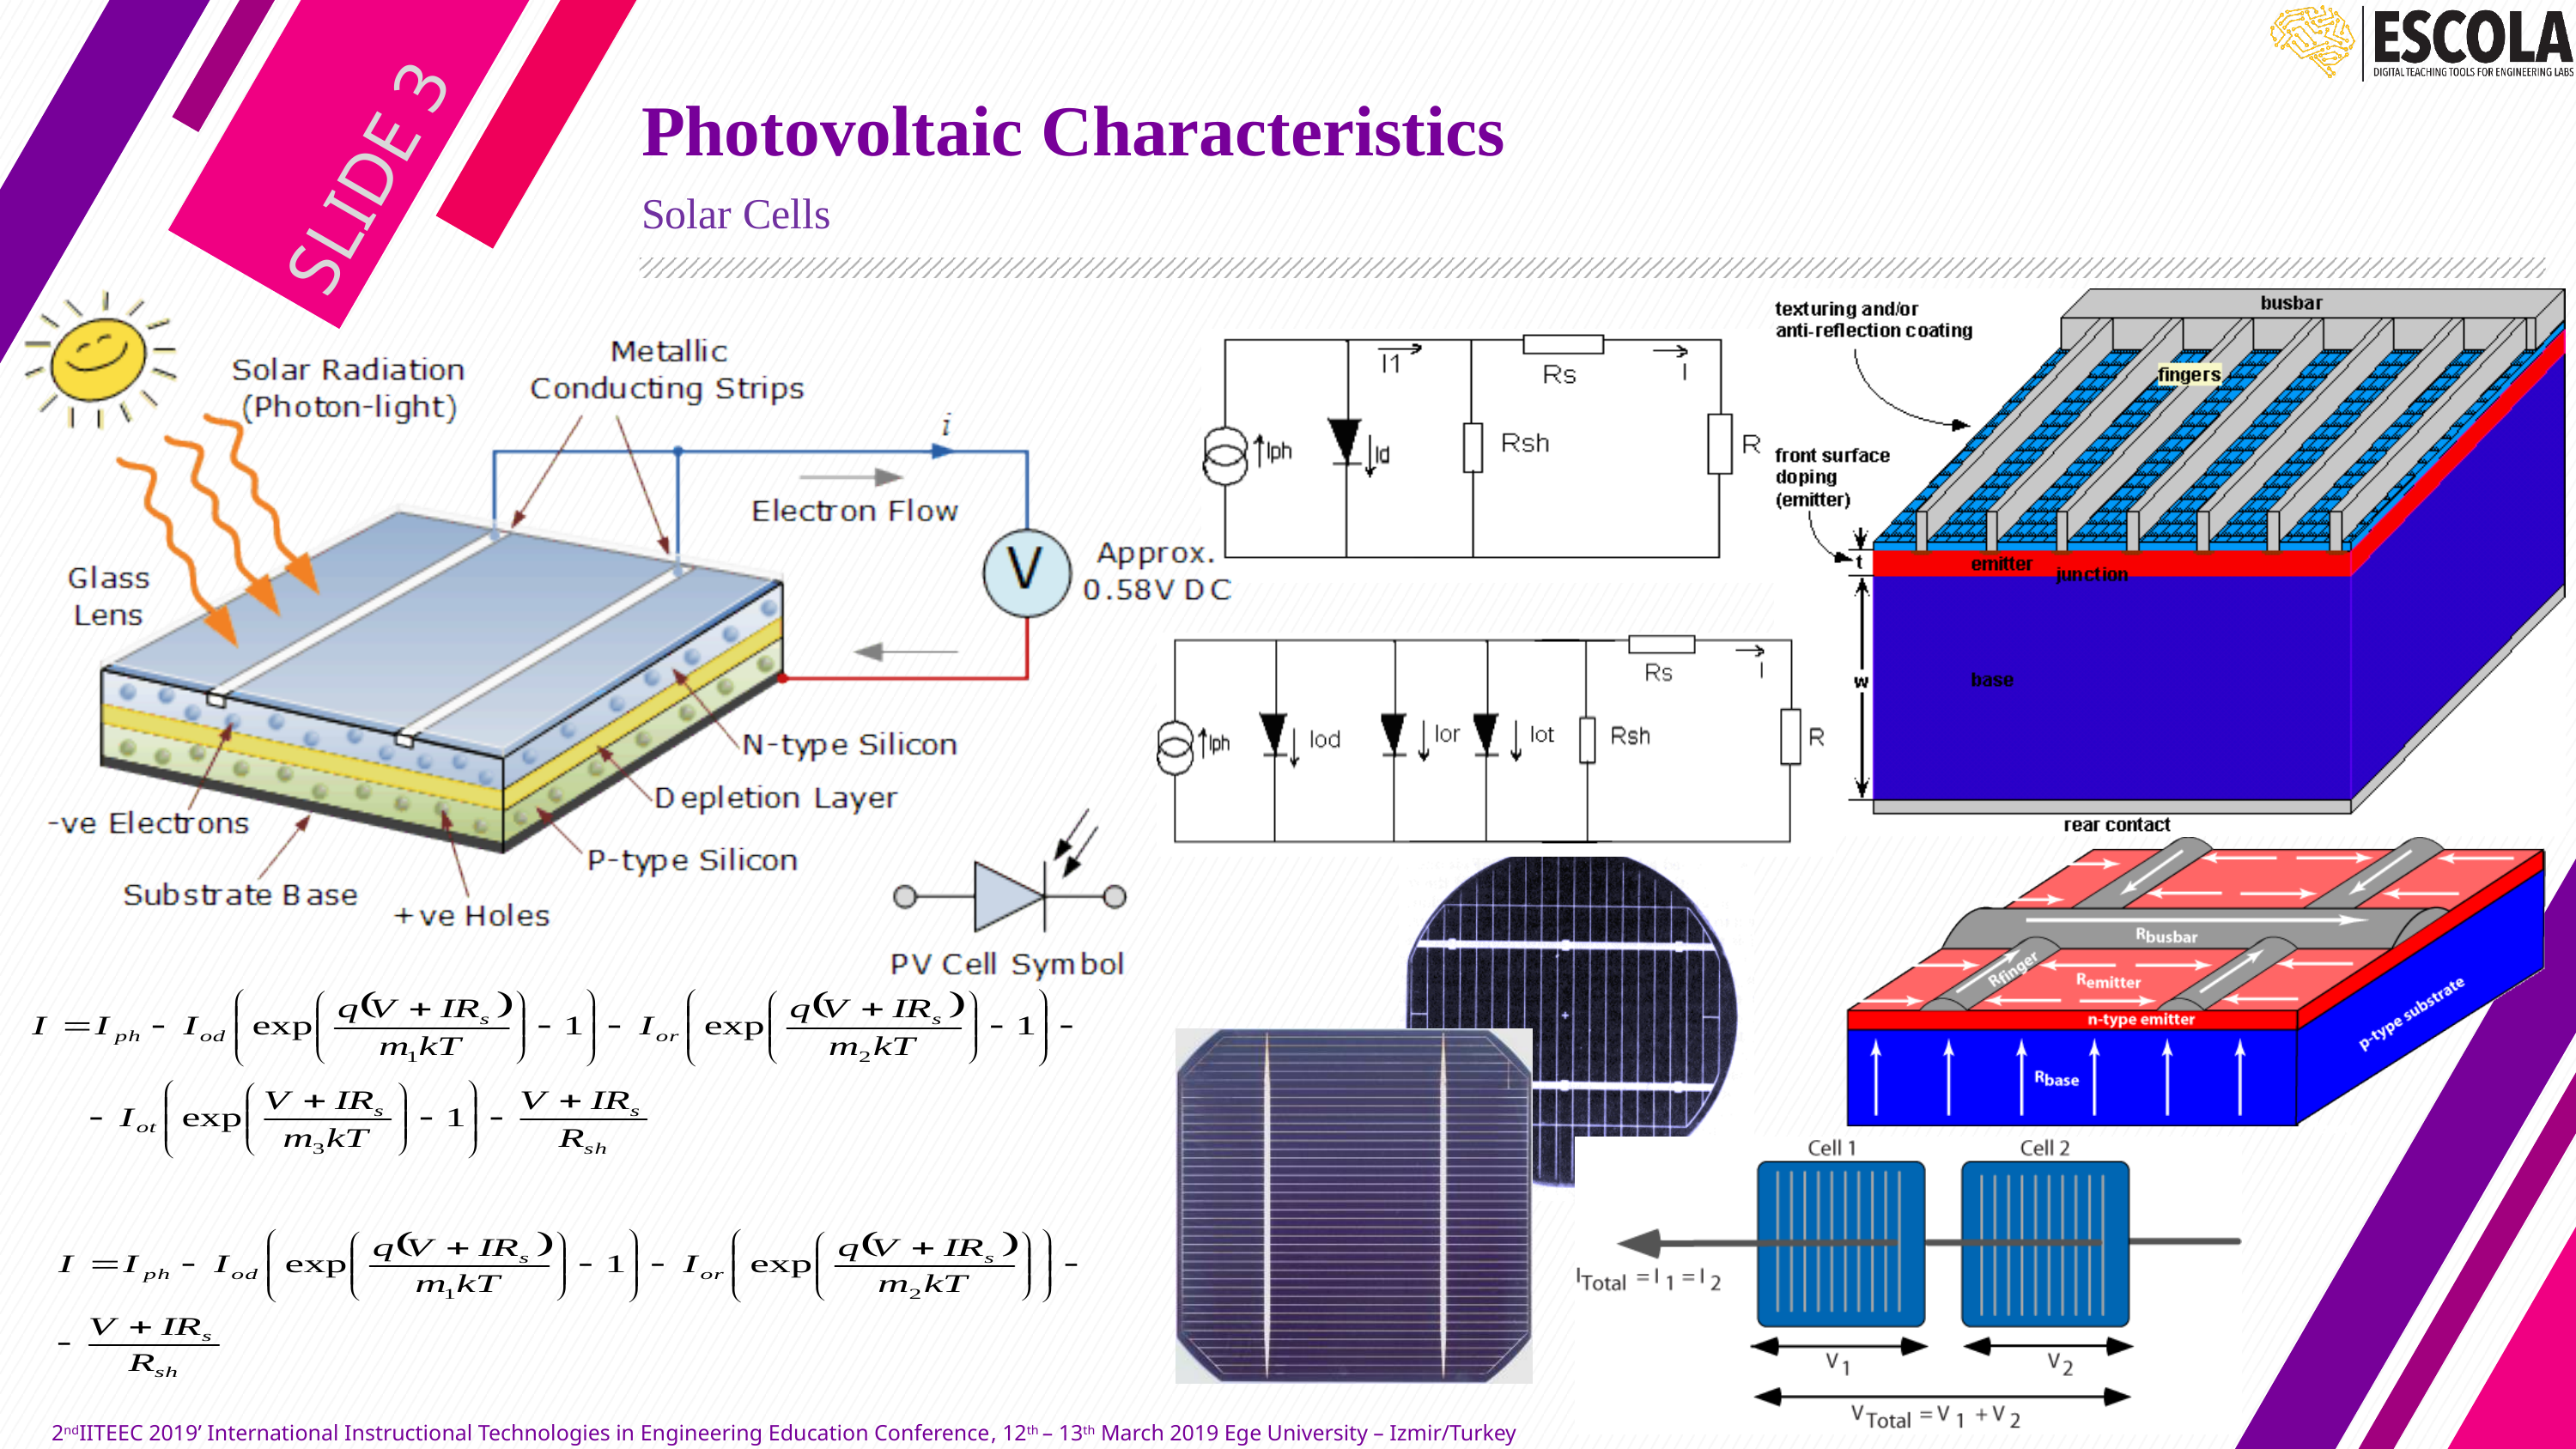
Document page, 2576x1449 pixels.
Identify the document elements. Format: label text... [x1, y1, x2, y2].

picture [0, 0, 109, 188]
title Photovoltaic Characteristics [618, 58, 2546, 172]
subtitle Solar Cells [618, 172, 2546, 248]
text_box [24, 984, 1090, 1164]
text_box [50, 1225, 1096, 1383]
slide_number SLIDE 3 [264, 0, 519, 288]
picture [0, 0, 2576, 1449]
picture [2395, 1135, 2576, 1449]
text_box 2ndIITEEC 2019’ International Instructional Technologies in Engineering Education Conference, 12th – 13th March 2019 Ege University – Izmir/Turkey [0, 1383, 1600, 1449]
